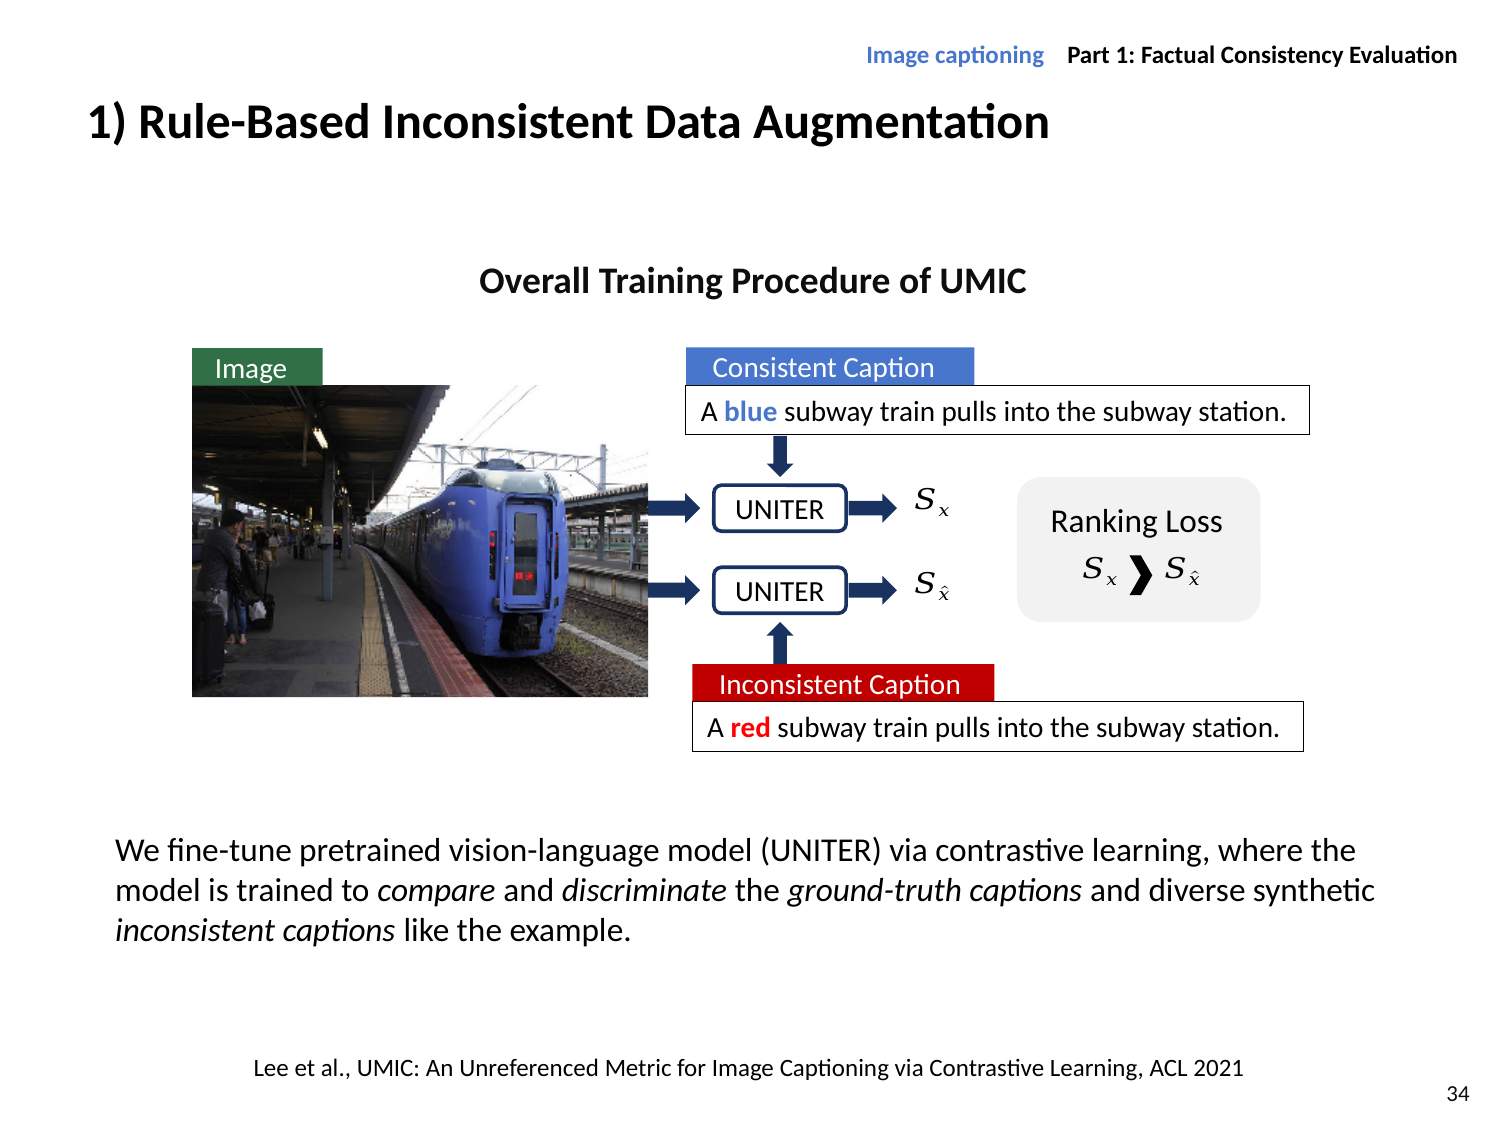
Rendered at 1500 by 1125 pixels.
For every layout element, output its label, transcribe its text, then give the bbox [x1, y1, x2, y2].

text_box Part 1: Factual Consistency Evaluation [1059, 31, 1474, 77]
text_box Image captioning [807, 31, 1059, 77]
text_box UNITER [711, 483, 848, 534]
text_box Ranking Loss [1035, 491, 1242, 547]
text_box UNITER [711, 565, 848, 616]
text_box Lee et al., UMIC: An Unreferenced Metric for Image Captioning via Contrastive Learning, ACL 2021 [221, 1043, 1279, 1089]
text_box [764, 433, 796, 479]
text_box [1127, 553, 1154, 598]
picture [191, 385, 649, 701]
list Overall Training Procedure of UMIC [427, 239, 1073, 312]
text_box [1015, 475, 1263, 624]
text_box [654, 491, 702, 525]
text_box [764, 620, 796, 664]
text_box [846, 574, 899, 607]
text_box A blue subway train pulls into the subway station. [685, 385, 1310, 435]
text_box 1) Rule-Based Inconsistent Data Augmentation [71, 81, 1252, 170]
text_box A red subway train pulls into the subway station. [692, 701, 1304, 752]
text_box [848, 491, 899, 525]
text_box We fine-tune pretrained vision-language model (UNITER) via contrastive learning, where the model is trained to compare and discriminate the ground-truth captions and diverse synthetic inconsistent captions like the example. [100, 812, 1400, 965]
text_box [654, 573, 702, 607]
